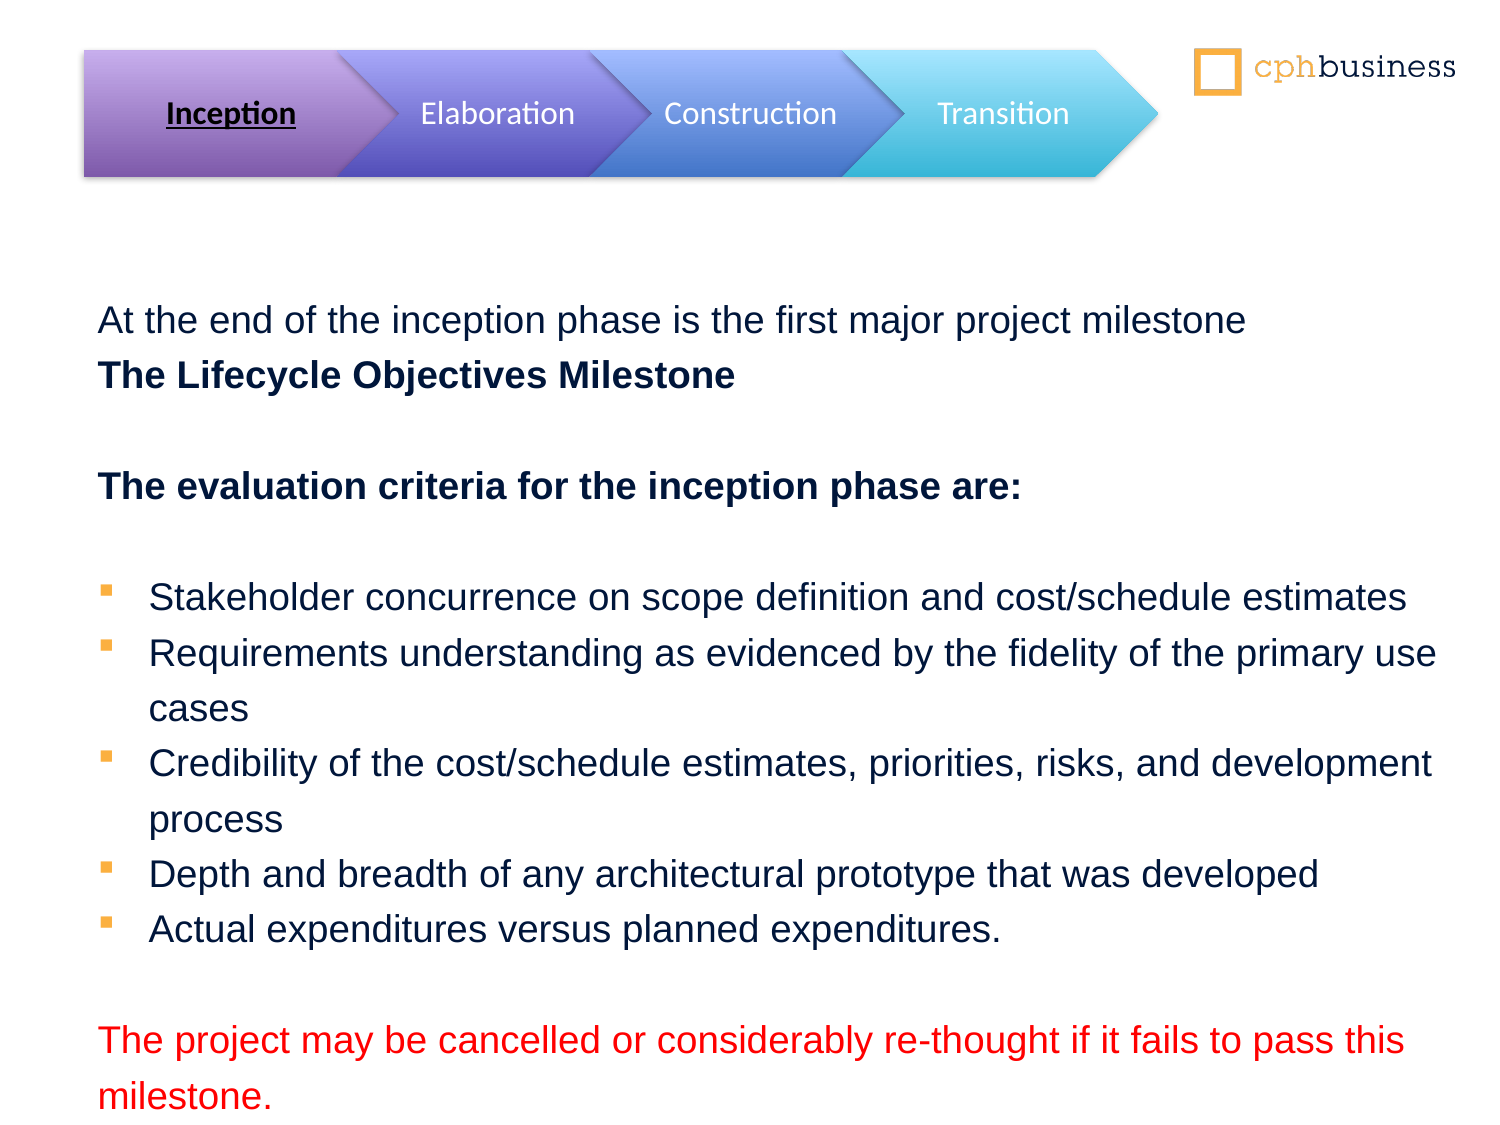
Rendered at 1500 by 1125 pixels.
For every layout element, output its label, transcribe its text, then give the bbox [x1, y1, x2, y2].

list At the end of the inception phase is the first major project milestone The Lifecycle Objectives Milestone The evaluation criteria for the inception phase are: Stakeholder concurrence on scope definition and cost/schedule estimates Requirements understanding as evidenced by the fidelity of the primary use cases Credibility of the cost/schedule estimates, priorities, risks, and development process Depth and breadth of any architectural prototype that was developed Actual expenditures versus planned expenditures. The project may be cancelled or considerably re-thought if it fails to pass this milestone. [83, 278, 1483, 1125]
picture [1147, 1, 1500, 143]
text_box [83, 42, 1159, 185]
